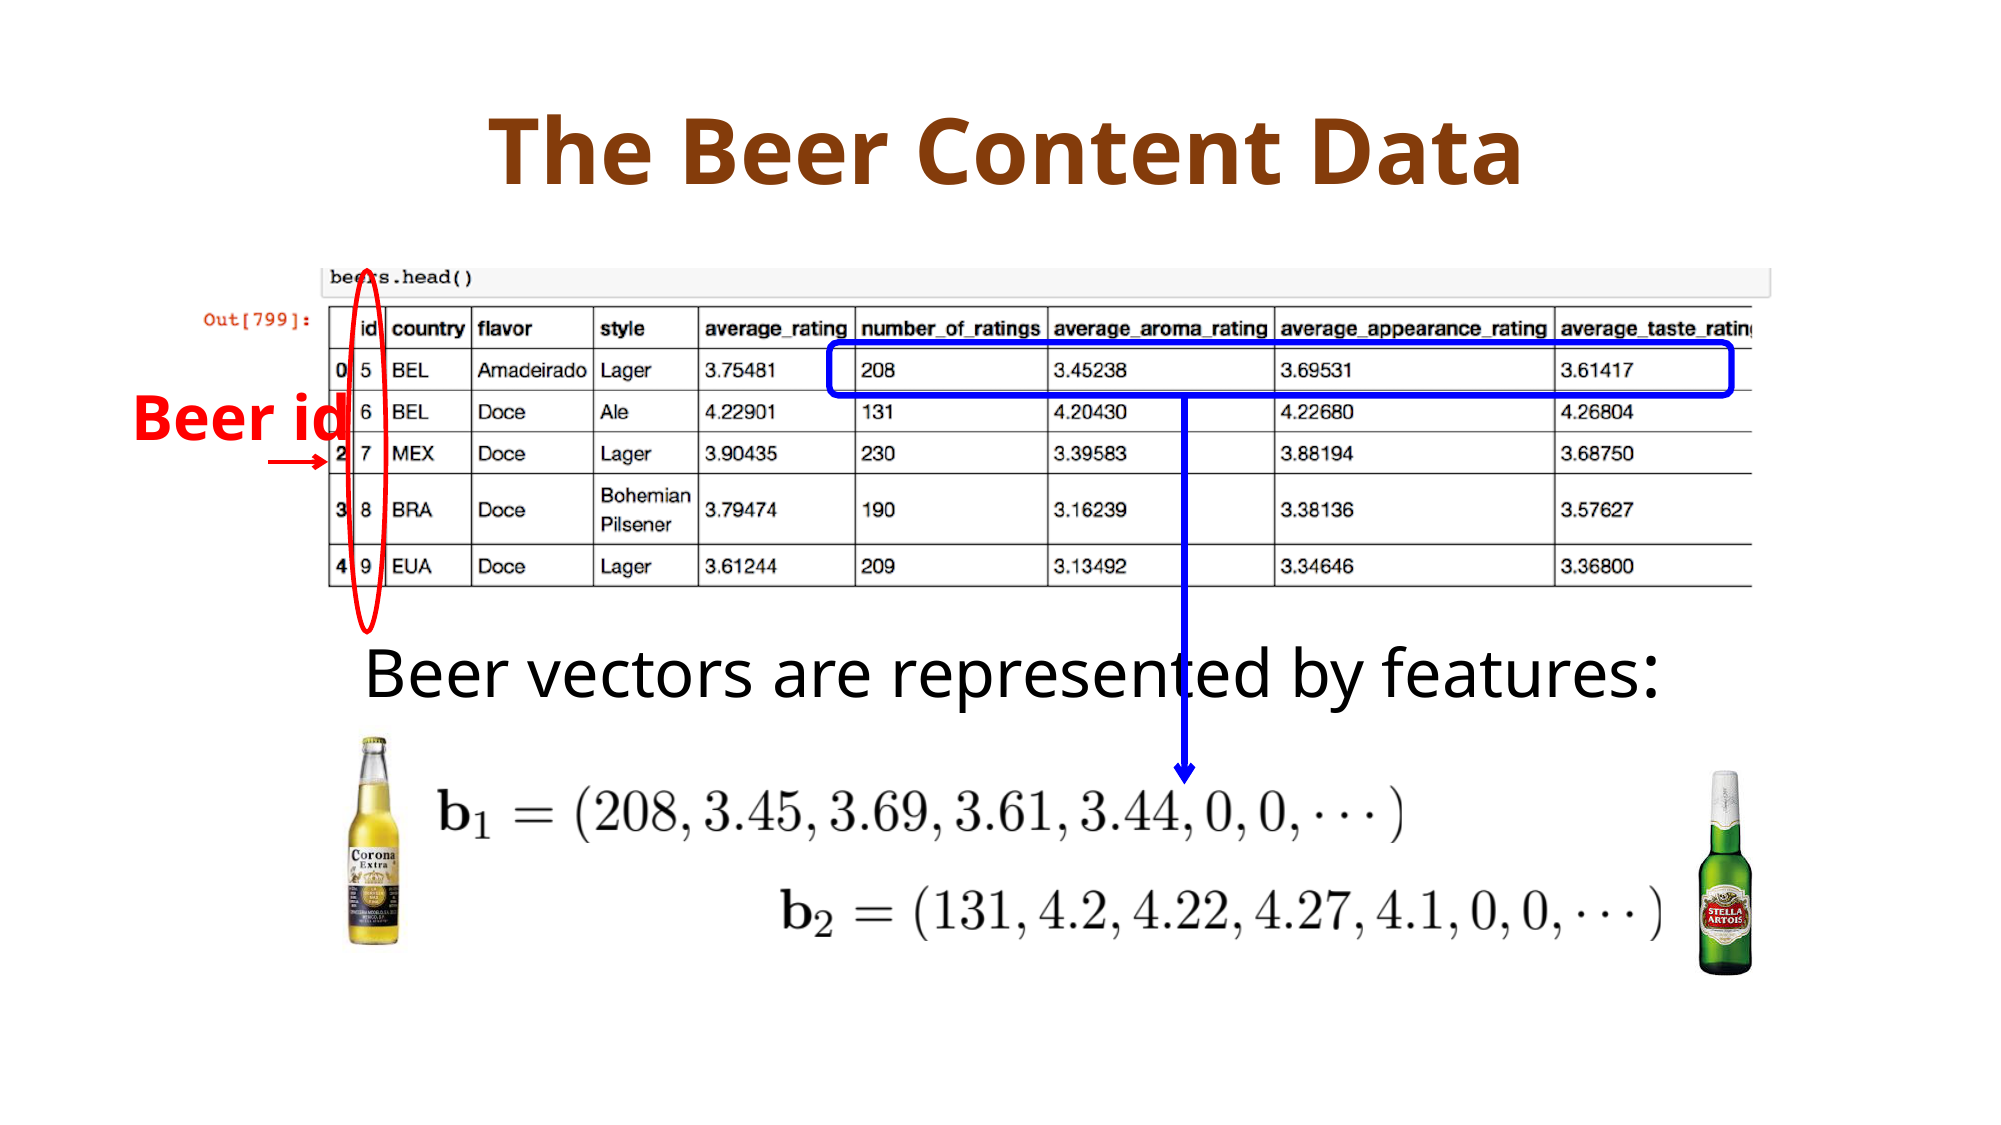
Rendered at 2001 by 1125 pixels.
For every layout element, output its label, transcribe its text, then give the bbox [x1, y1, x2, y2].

picture [185, 268, 1789, 609]
picture [778, 884, 1661, 941]
text_box The Beer Content Data [405, 84, 1610, 212]
text_box [357, 609, 377, 627]
text_box Beer vectors are represented by features: [348, 627, 1181, 721]
text_box Beer vectors are represented by features: [1188, 627, 1770, 721]
title Beer id [77, 409, 185, 462]
picture [436, 784, 1402, 843]
picture [1686, 770, 1764, 976]
picture [327, 725, 421, 957]
